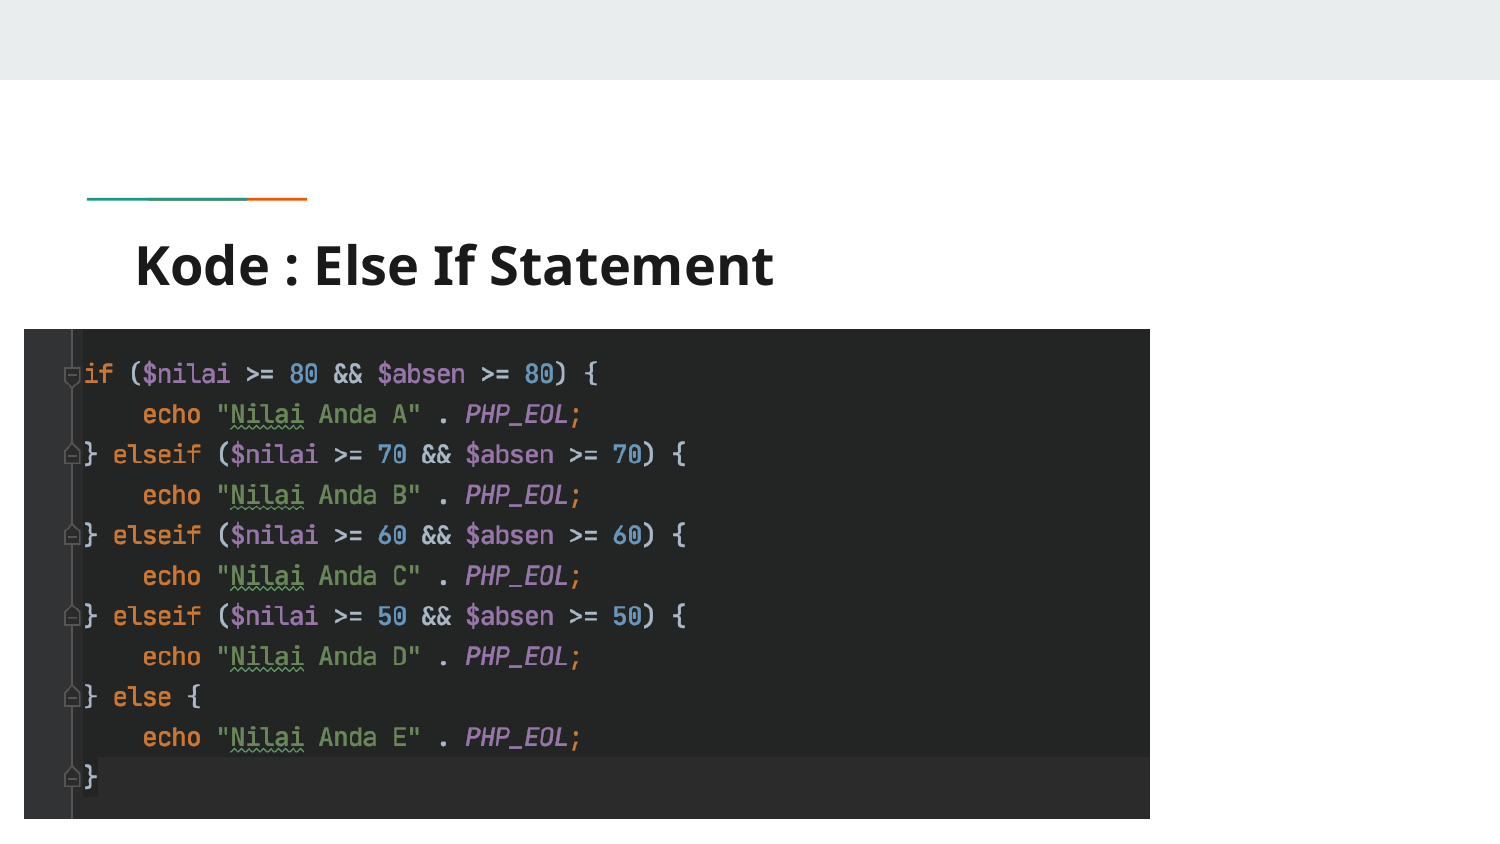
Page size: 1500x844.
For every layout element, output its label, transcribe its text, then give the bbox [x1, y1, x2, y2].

picture [24, 328, 1150, 819]
title Kode : Else If Statement [119, 216, 1381, 305]
